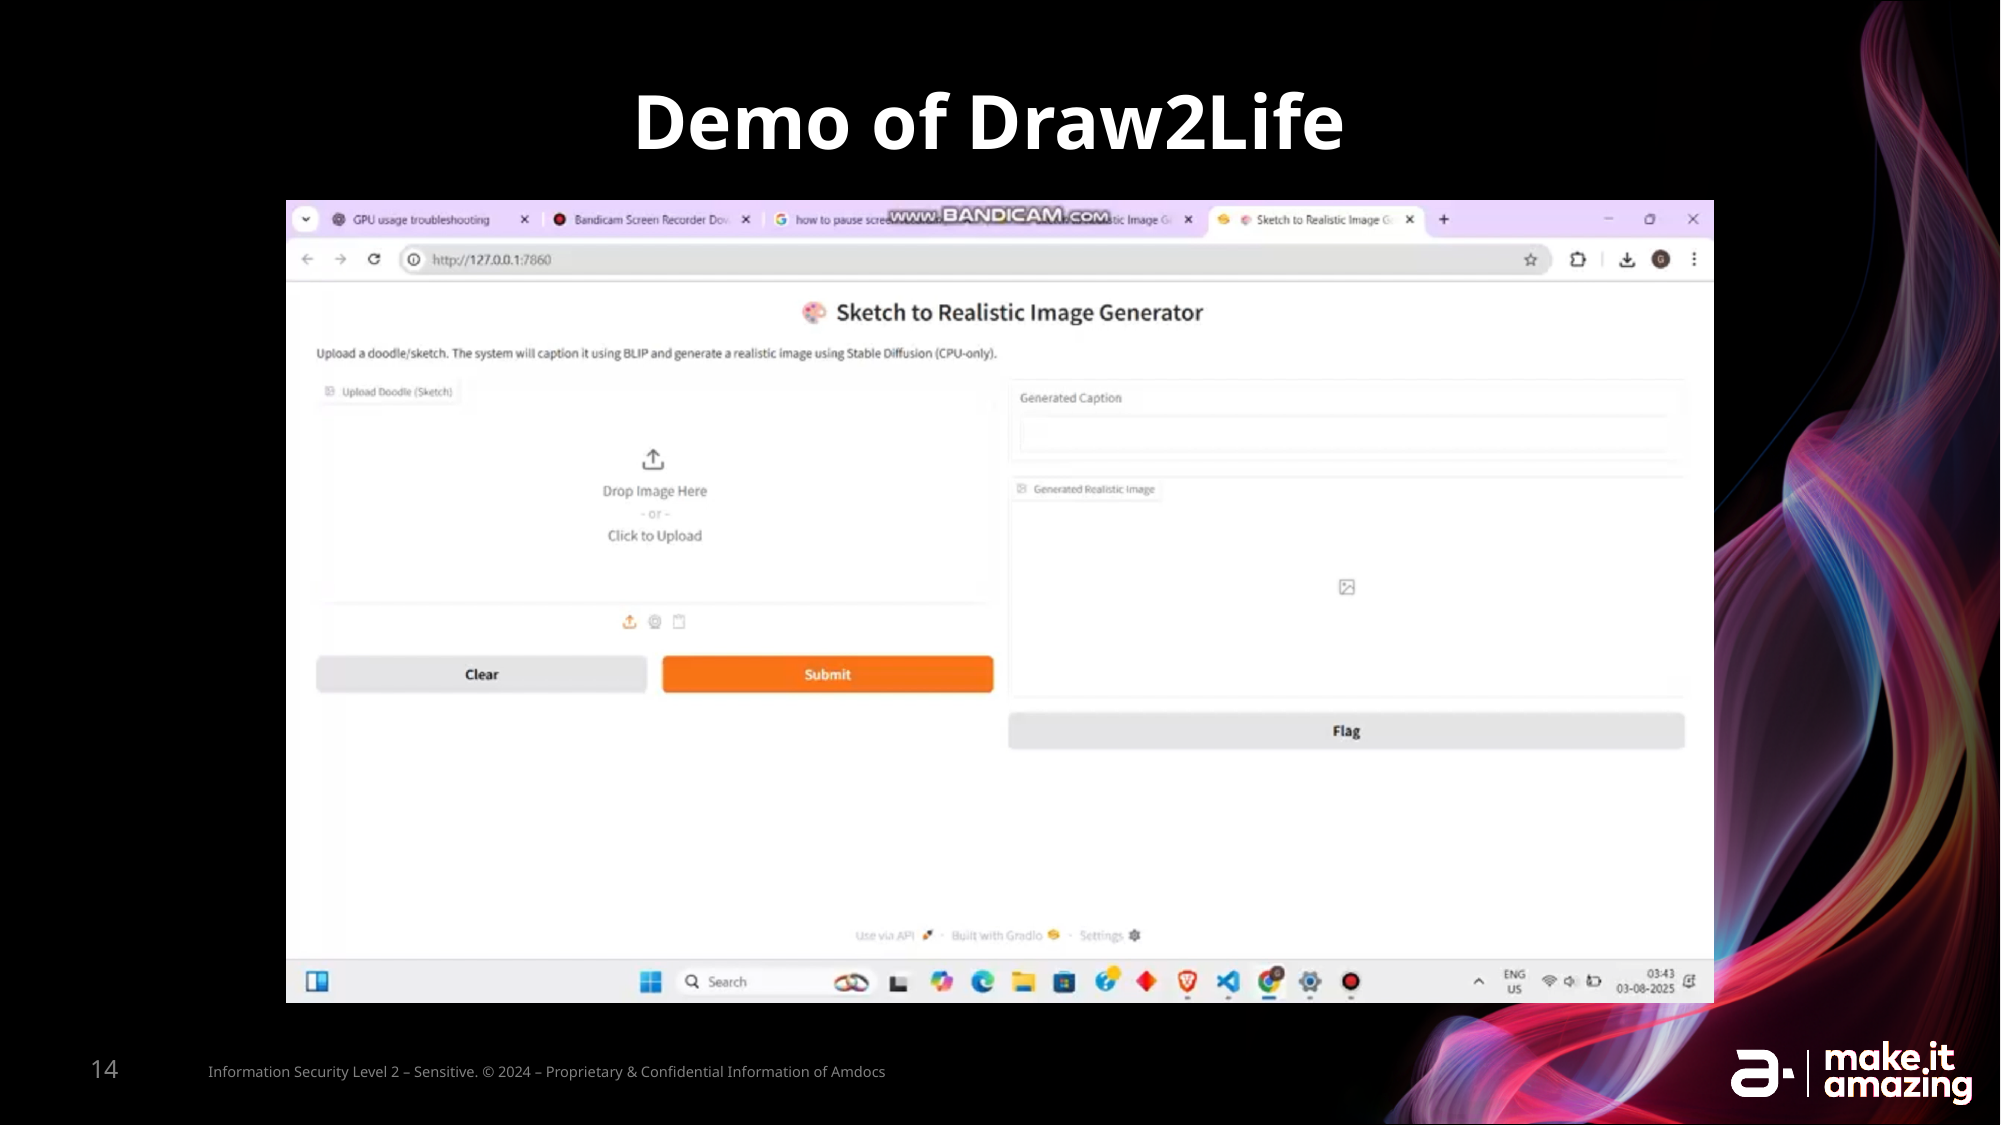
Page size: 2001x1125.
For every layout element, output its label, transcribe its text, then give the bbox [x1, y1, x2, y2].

title Demo of Draw2Life [632, 73, 1367, 165]
picture [1246, 1, 2000, 1124]
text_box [285, 199, 1714, 1004]
